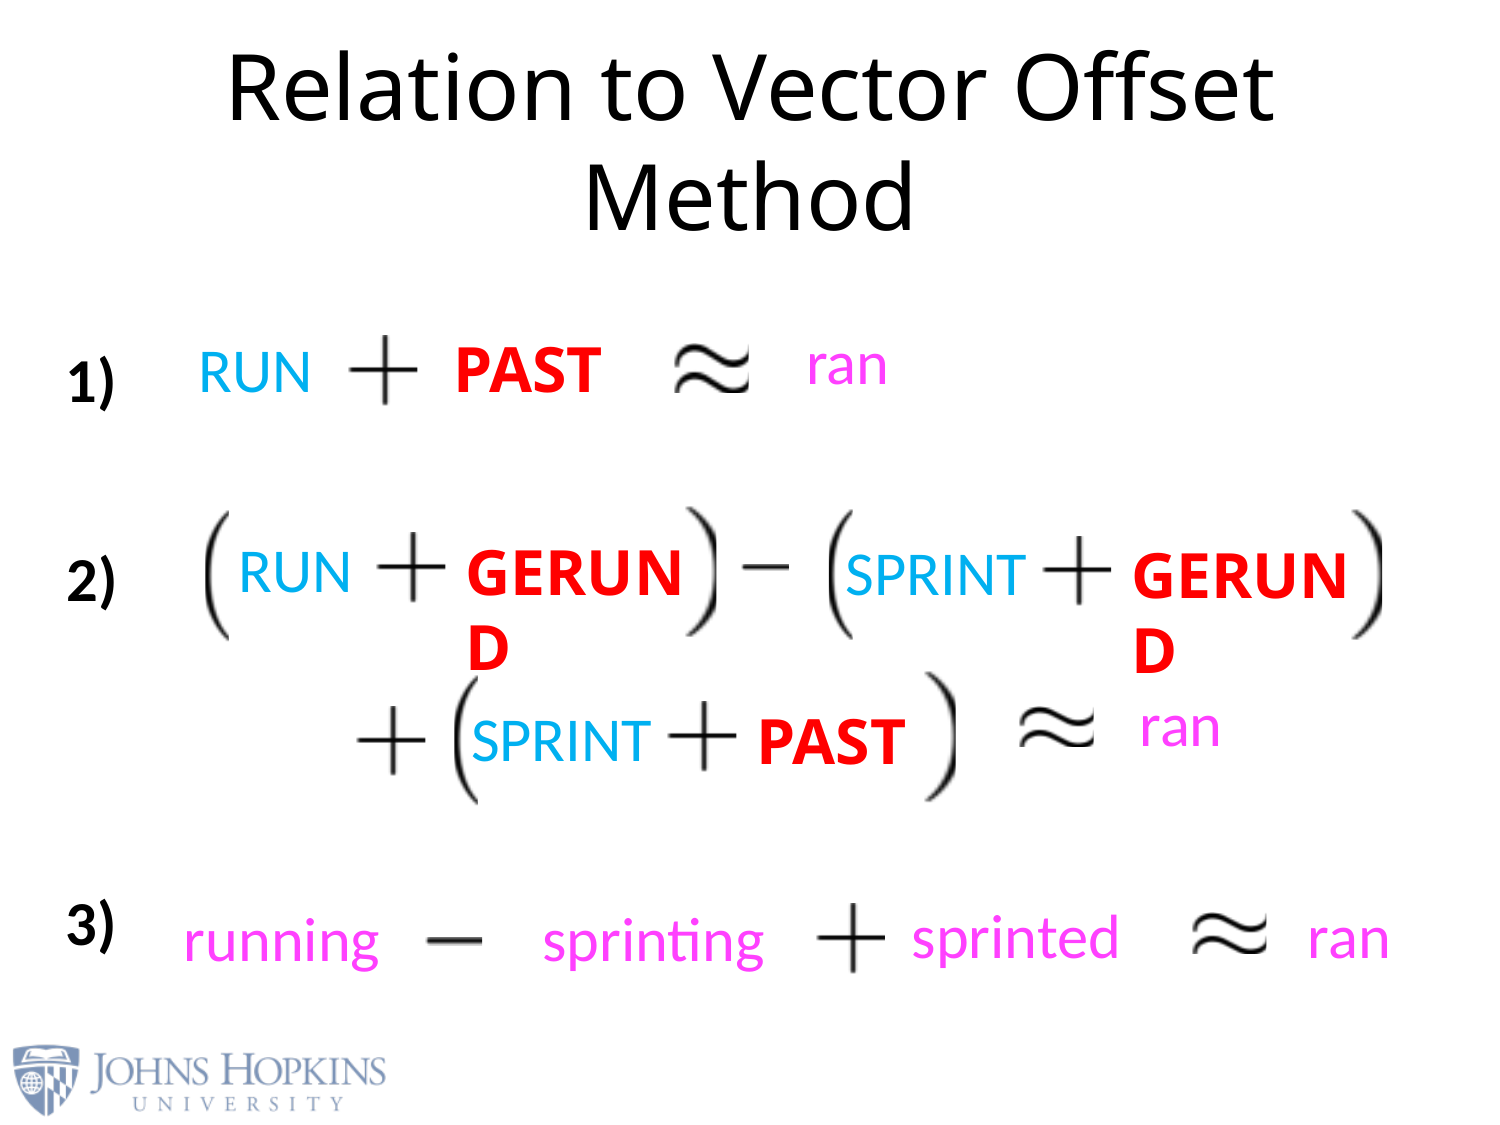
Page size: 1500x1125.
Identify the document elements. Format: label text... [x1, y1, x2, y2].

text_box SPRINT [858, 525, 1048, 616]
text_box RUN [235, 522, 382, 612]
picture [375, 532, 446, 603]
picture [1191, 912, 1267, 954]
text_box PAST [741, 694, 918, 785]
picture [923, 670, 956, 803]
text_box ran [791, 314, 924, 404]
picture [1018, 706, 1094, 748]
text_box GERUND [450, 525, 719, 691]
text_box GERUND [1116, 528, 1385, 694]
text_box SPRINT [482, 691, 673, 781]
picture [1041, 535, 1112, 606]
text_box ran [1293, 889, 1425, 979]
picture [423, 937, 483, 946]
text_box PAST [438, 322, 621, 413]
picture [205, 509, 230, 642]
picture [1349, 508, 1383, 640]
text_box sprinted [896, 889, 1153, 979]
picture [828, 508, 853, 640]
picture [355, 706, 426, 777]
text_box 2) [52, 531, 133, 622]
text_box 3) [50, 875, 132, 965]
text_box ran [1124, 676, 1257, 767]
picture [814, 903, 885, 974]
text_box sprinting [527, 891, 784, 982]
picture [453, 673, 479, 806]
text_box RUN [184, 322, 342, 413]
picture [673, 342, 749, 394]
title Relation to Vector Offset Method [75, 45, 1425, 233]
picture [666, 701, 737, 772]
text_box 1) [50, 332, 132, 422]
picture [740, 564, 790, 572]
picture [684, 505, 717, 637]
text_box running [169, 891, 425, 982]
picture [347, 335, 418, 406]
